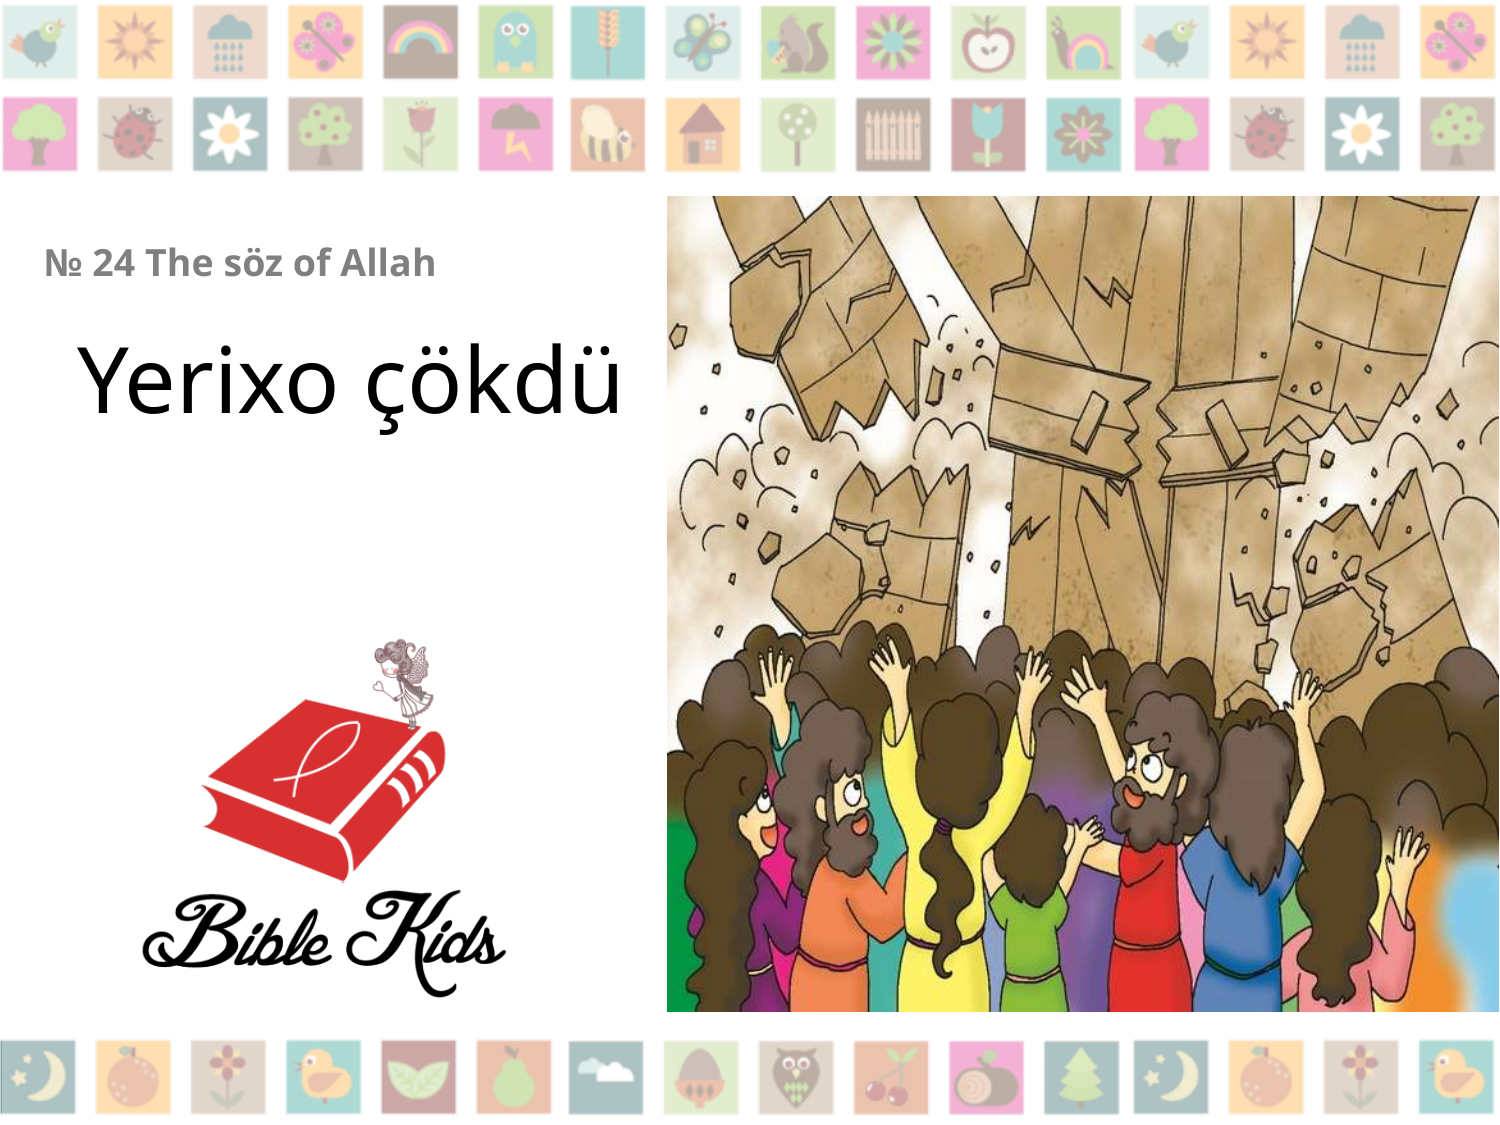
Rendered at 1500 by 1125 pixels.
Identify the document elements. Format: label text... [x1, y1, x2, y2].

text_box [0, 1028, 1500, 1118]
picture [666, 195, 1499, 1012]
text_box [0, 3, 1500, 181]
text_box № 24 The söz of Allah [29, 231, 526, 292]
picture [117, 600, 544, 1027]
text_box Yerixo çökdü [29, 314, 661, 440]
